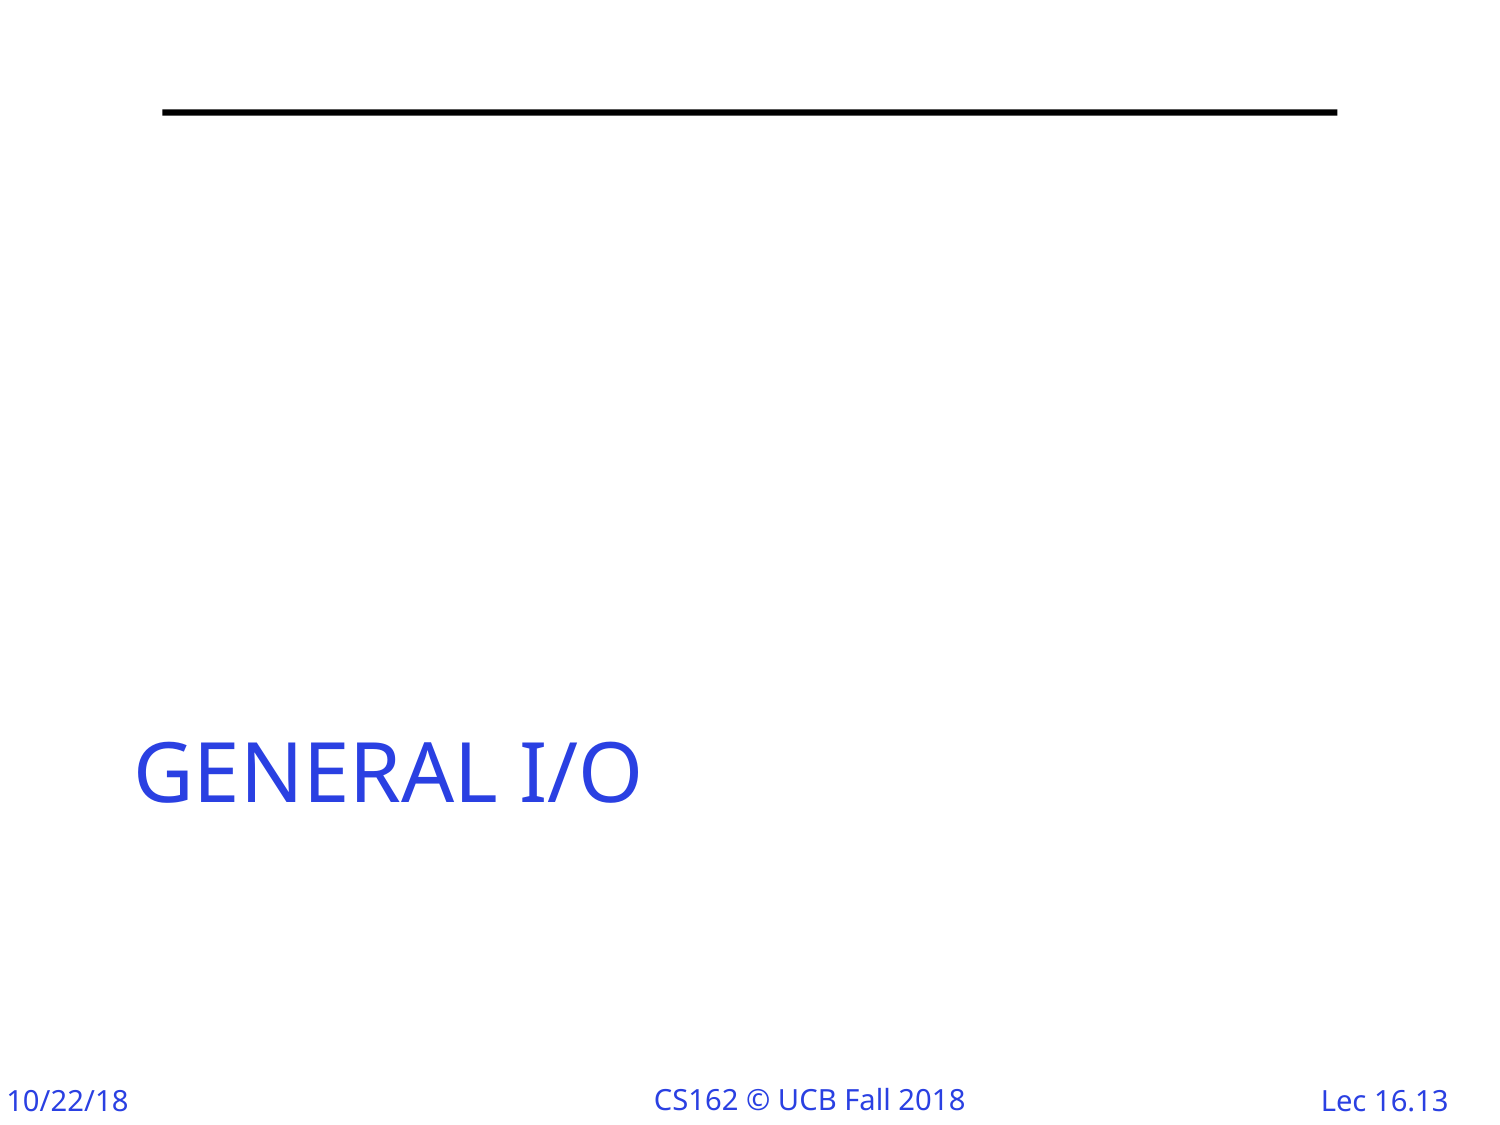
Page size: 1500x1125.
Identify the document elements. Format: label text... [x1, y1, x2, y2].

title General I/O [118, 722, 1394, 947]
